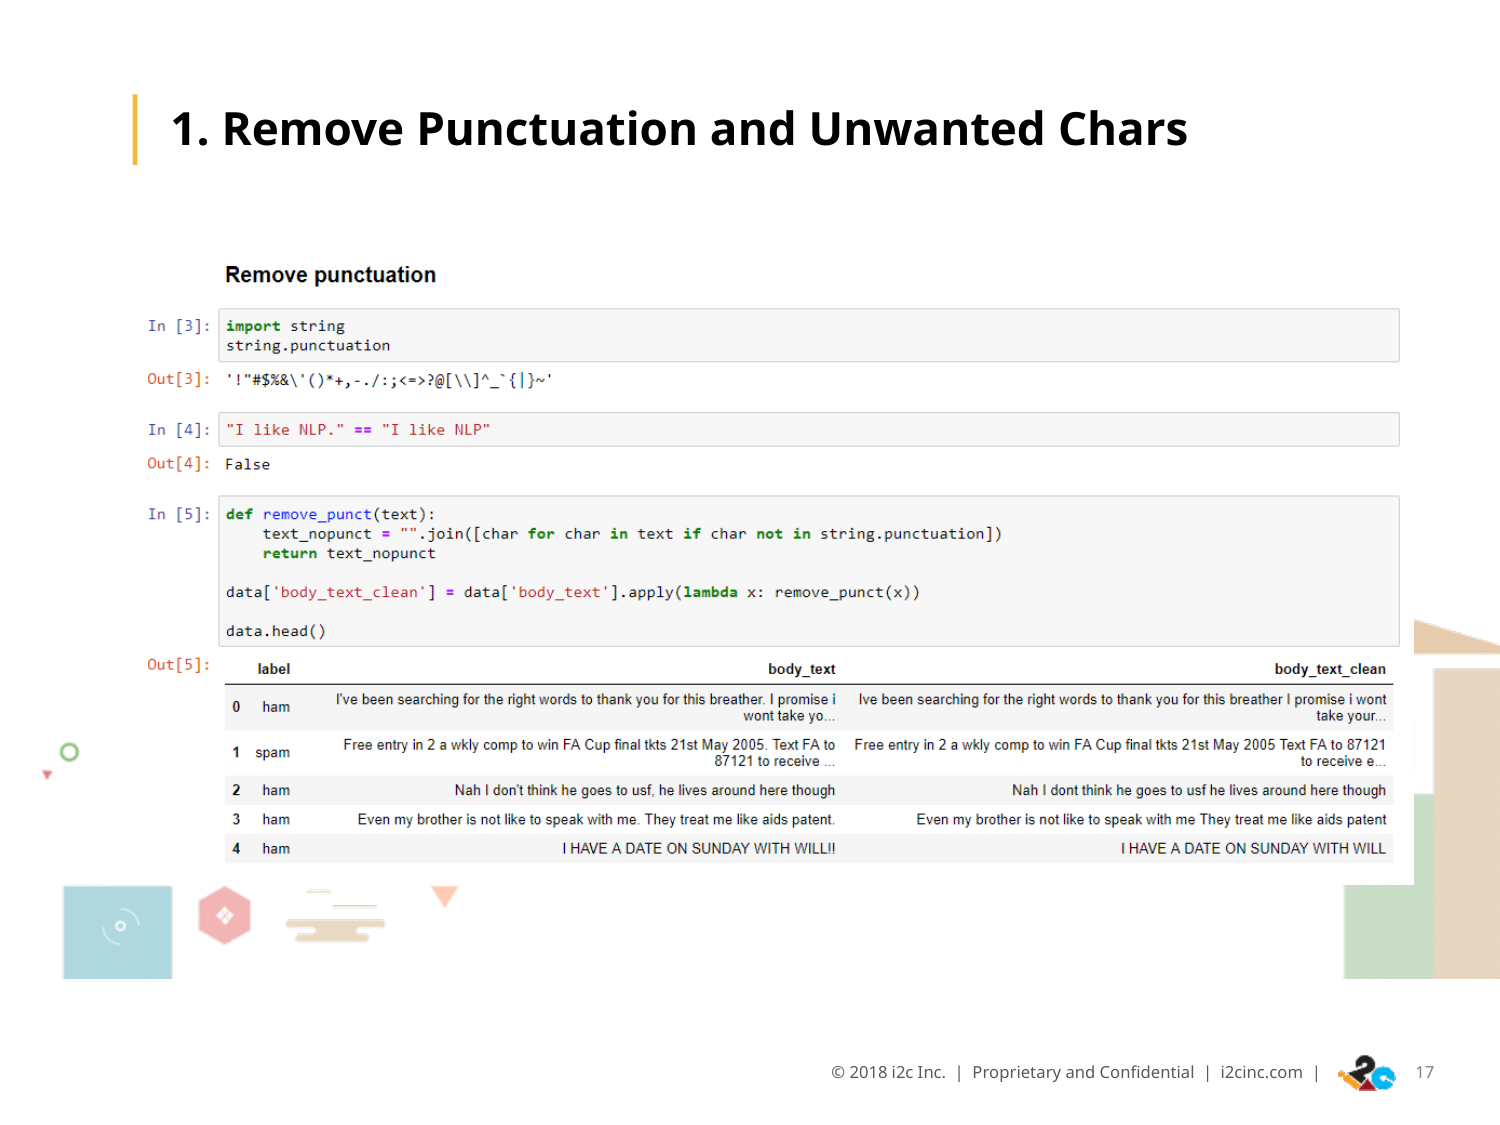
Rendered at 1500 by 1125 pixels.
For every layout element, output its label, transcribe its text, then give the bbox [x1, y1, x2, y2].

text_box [2, 522, 1500, 979]
picture [104, 239, 1414, 885]
picture [1337, 1054, 1396, 1091]
text_box 1. Remove Punctuation and Unwanted Chars [155, 94, 1395, 238]
